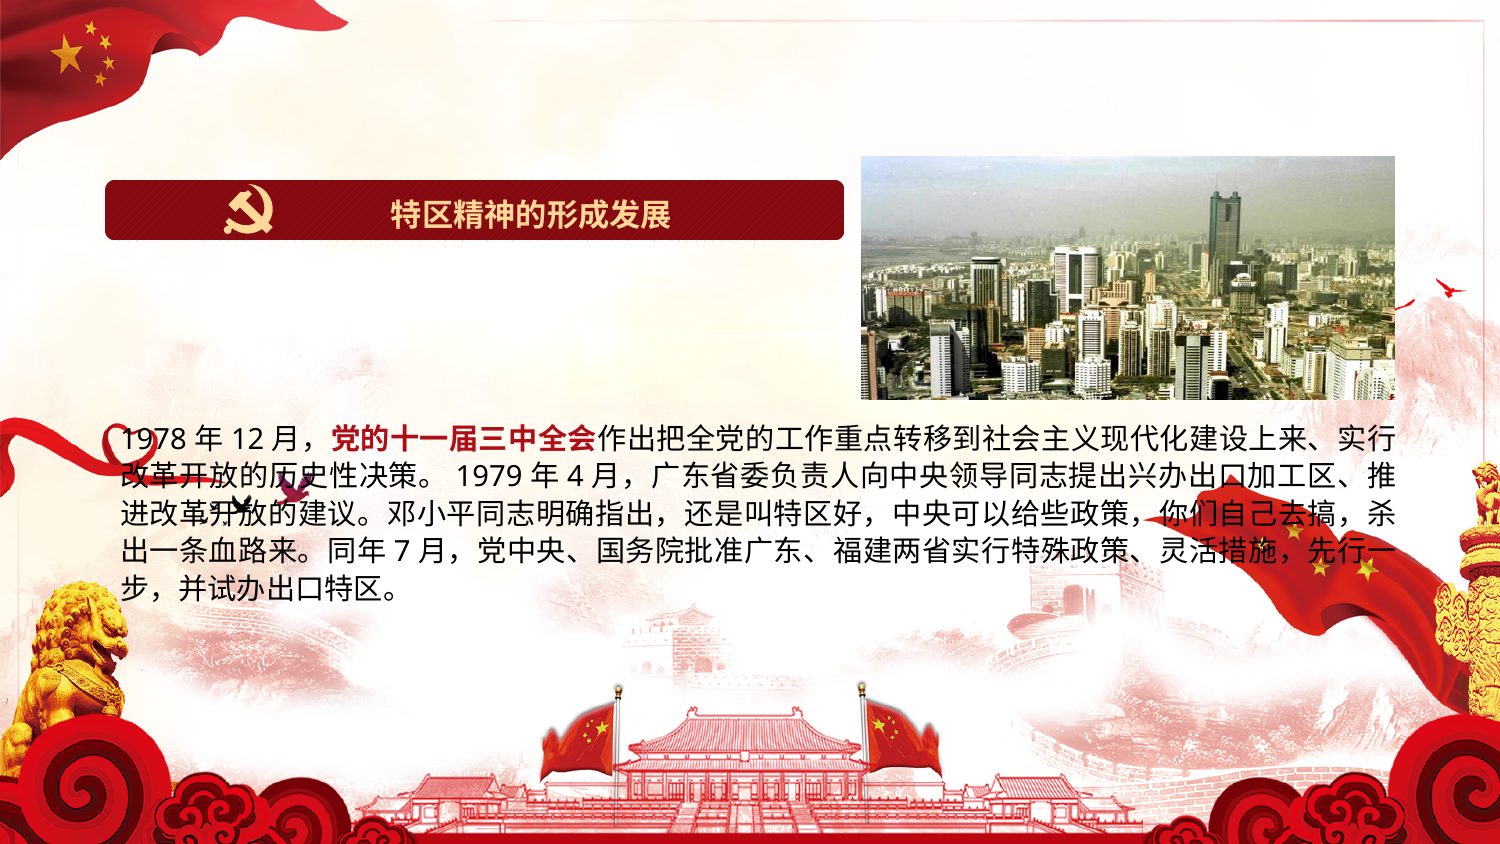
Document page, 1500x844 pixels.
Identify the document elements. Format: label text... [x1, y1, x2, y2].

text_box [223, 168, 774, 238]
text_box [105, 179, 845, 241]
picture [0, 0, 1500, 844]
text_box 1978年12月，党的十一届三中全会作出把全党的工作重点转移到社会主义现代化建设上来、实行改革开放的历史性决策。1979年4月，广东省委负责人向中央领导同志提出兴办出口加工区、推进改革开放的建议。邓小平同志明确指出，还是叫特区好，中央可以给些政策，你们自己去搞，杀出一条血路来。同年7月，党中央、国务院批准广东、福建两省实行特殊政策、灵活措施，先行一步，并试办出口特区。 [105, 410, 1412, 613]
